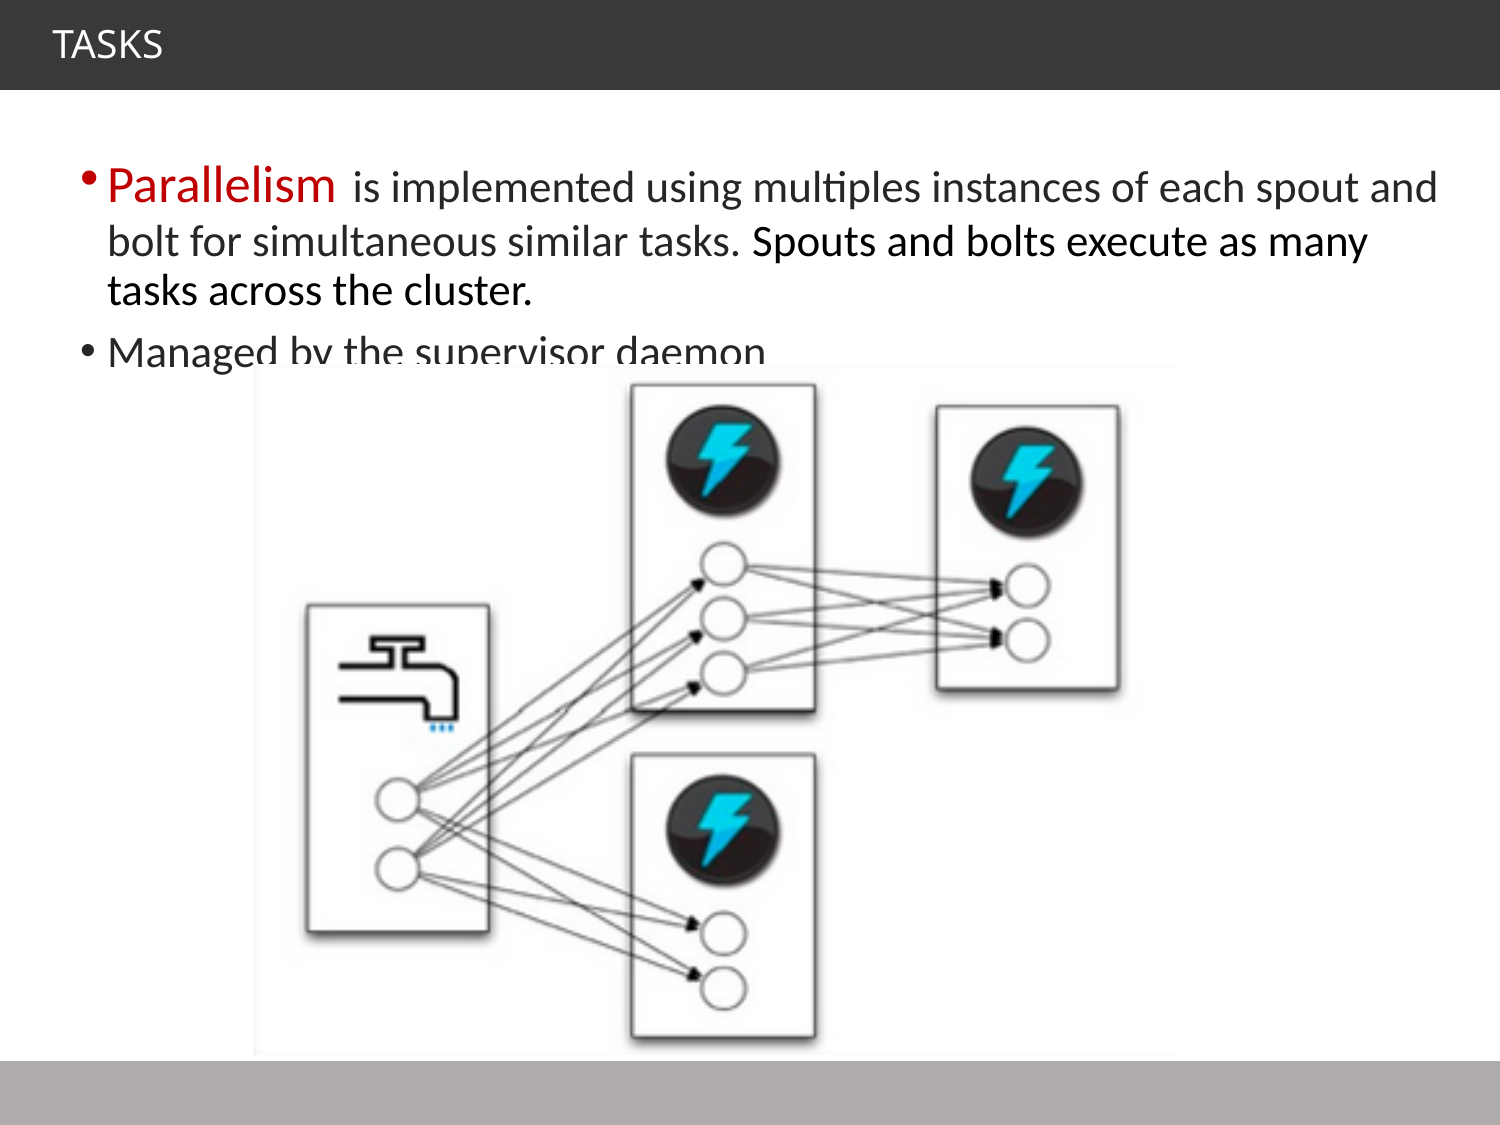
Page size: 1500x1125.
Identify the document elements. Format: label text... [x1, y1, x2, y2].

picture [253, 364, 1176, 1058]
text_box TASKS [0, 0, 1500, 91]
list Parallelism is implemented using multiples instances of each spout and bolt for simultaneous similar tasks. Spouts and bolts execute as many tasks across the cluster. Managed by the supervisor daemon [64, 137, 1459, 386]
text_box [0, 1060, 1500, 1125]
